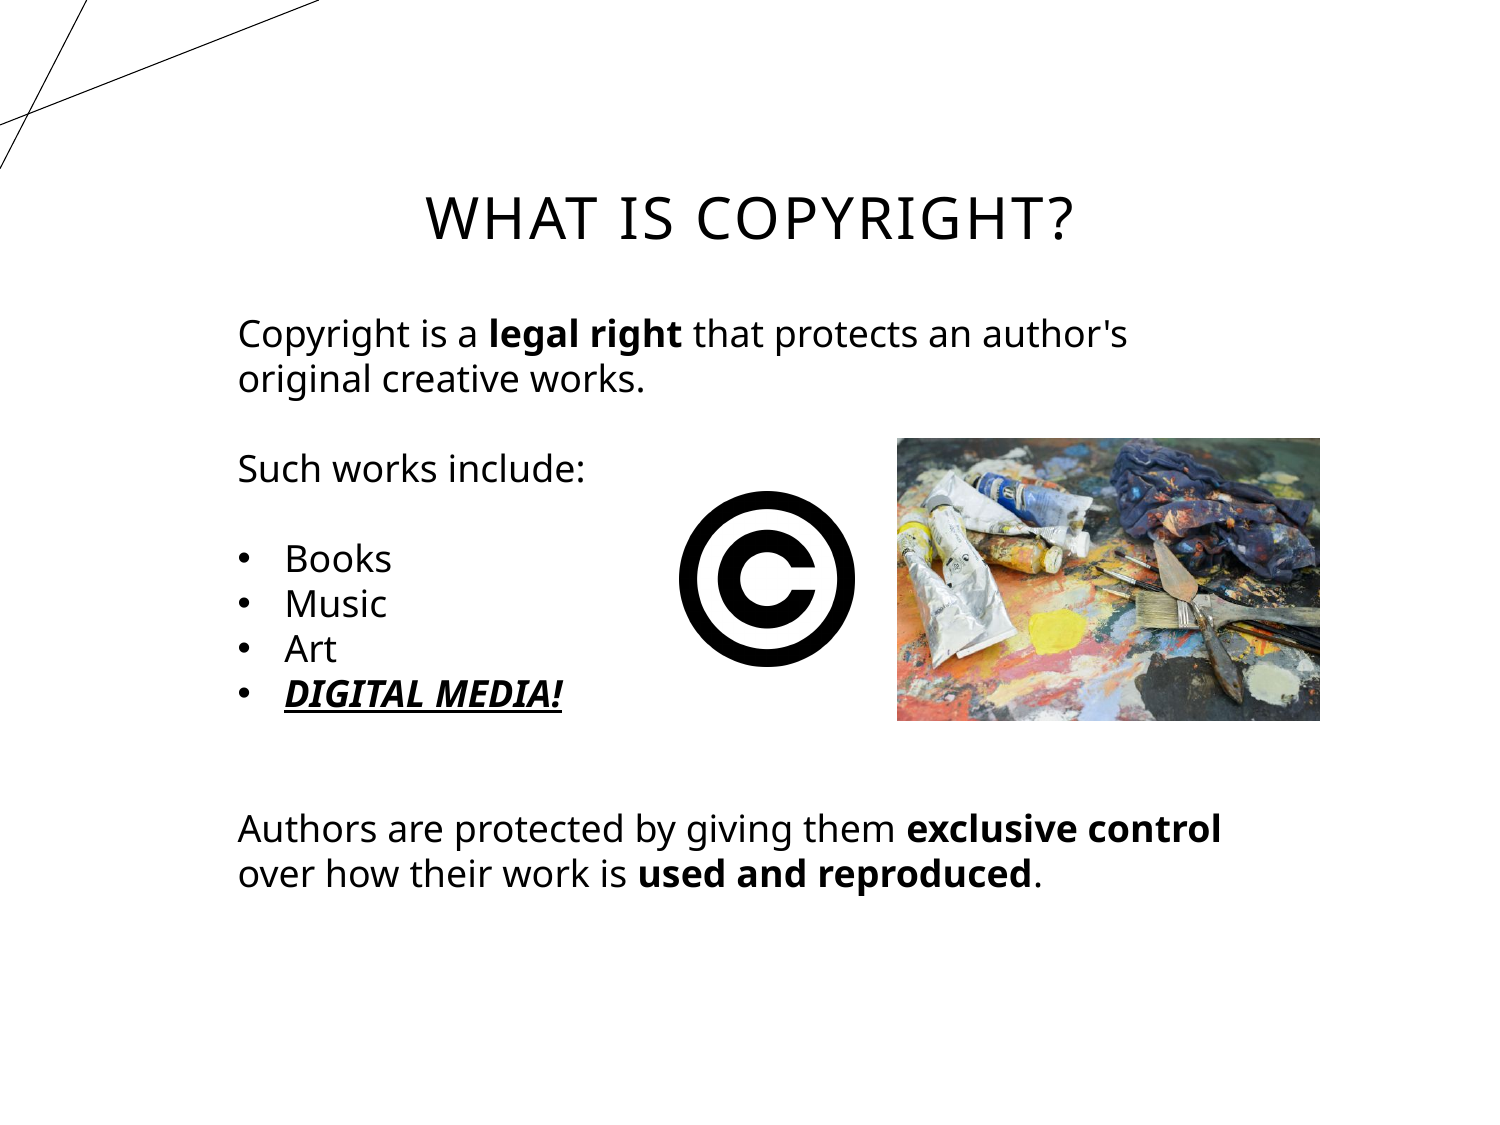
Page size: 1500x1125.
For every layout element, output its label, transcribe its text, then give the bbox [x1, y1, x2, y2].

text_box Copyright is a legal right that protects an author's original creative works. Such works include: Books Music Art DIGITAL MEDIA! Authors are protected by giving them exclusive control over how their work is used and reproduced. [222, 302, 1278, 903]
picture [679, 491, 855, 667]
picture [897, 438, 1320, 721]
title What is Copyright? [103, 112, 1397, 330]
